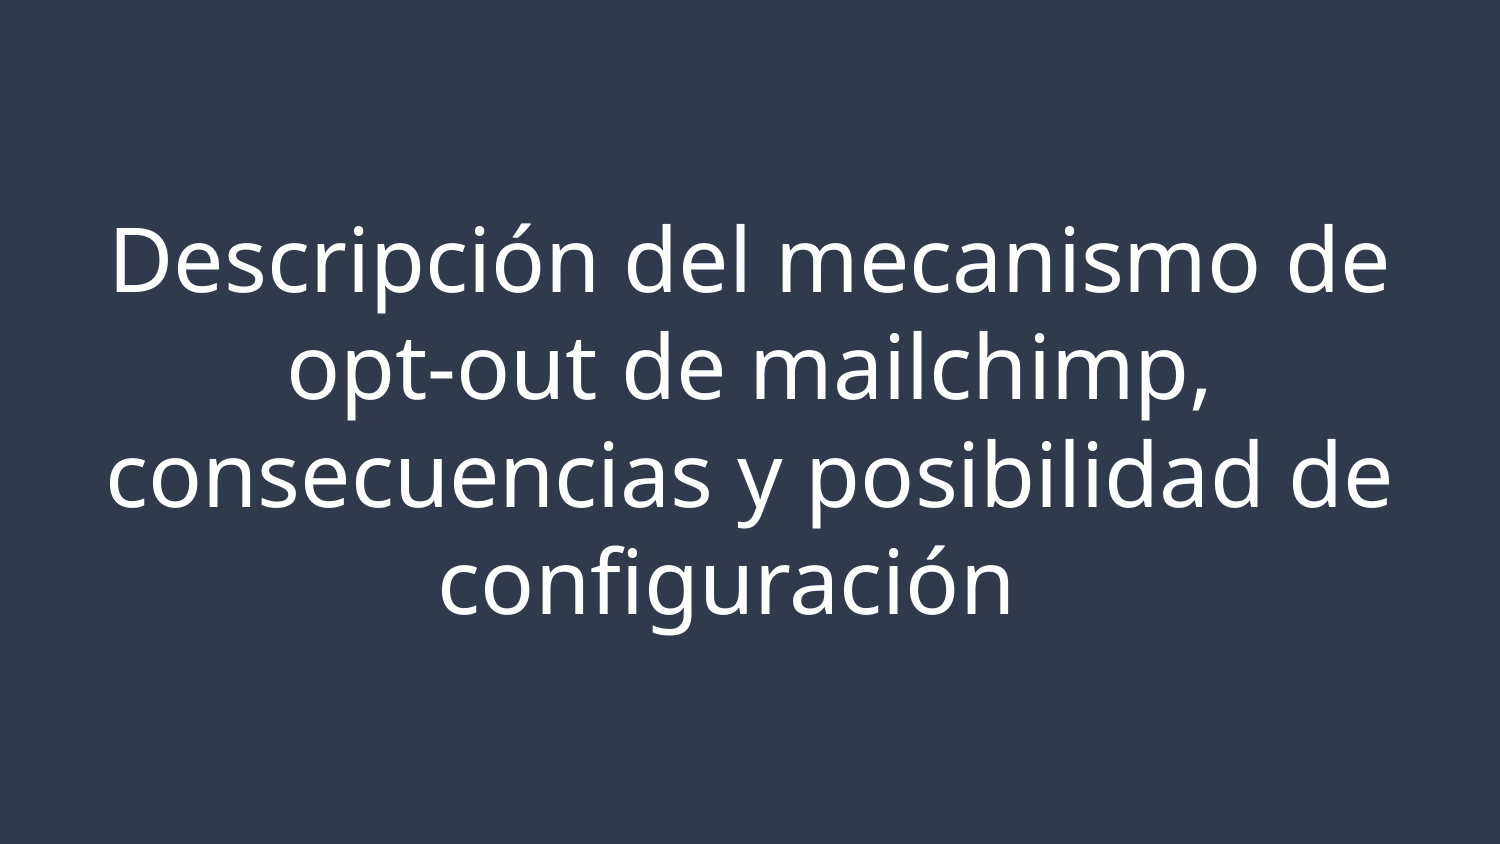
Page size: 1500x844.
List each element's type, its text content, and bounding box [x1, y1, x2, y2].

title Descripción del mecanismo de opt-out de mailchimp, consecuencias y posibilidad de configuración [69, 196, 1431, 648]
